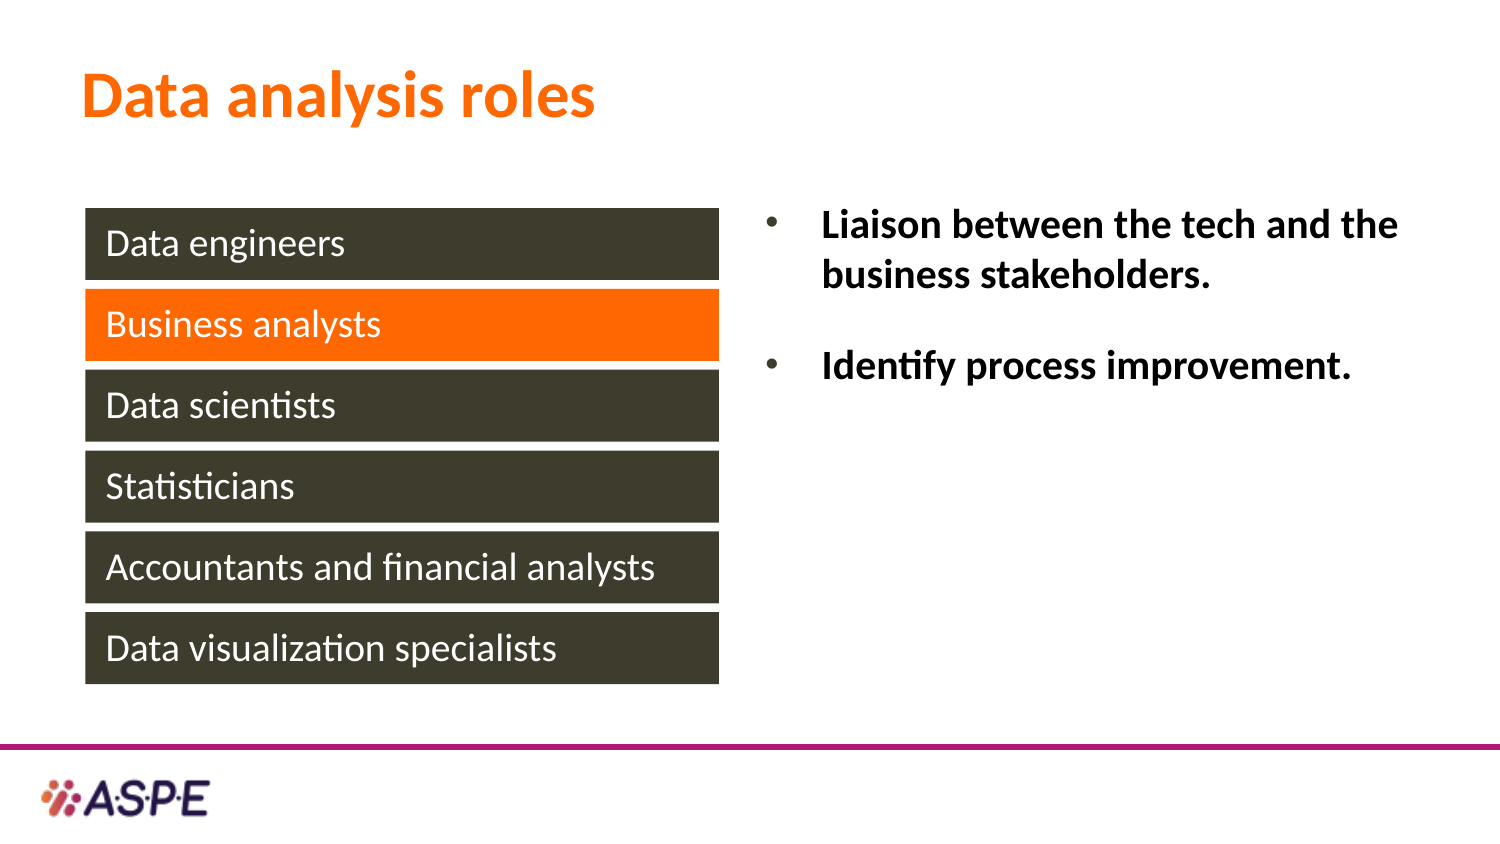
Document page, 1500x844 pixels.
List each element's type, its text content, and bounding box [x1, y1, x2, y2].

title Data analysis roles [81, 60, 1433, 157]
list Liaison between the tech and the business stakeholders. Identify process improvement. [765, 196, 1433, 744]
picture [37, 776, 213, 822]
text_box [85, 208, 719, 685]
